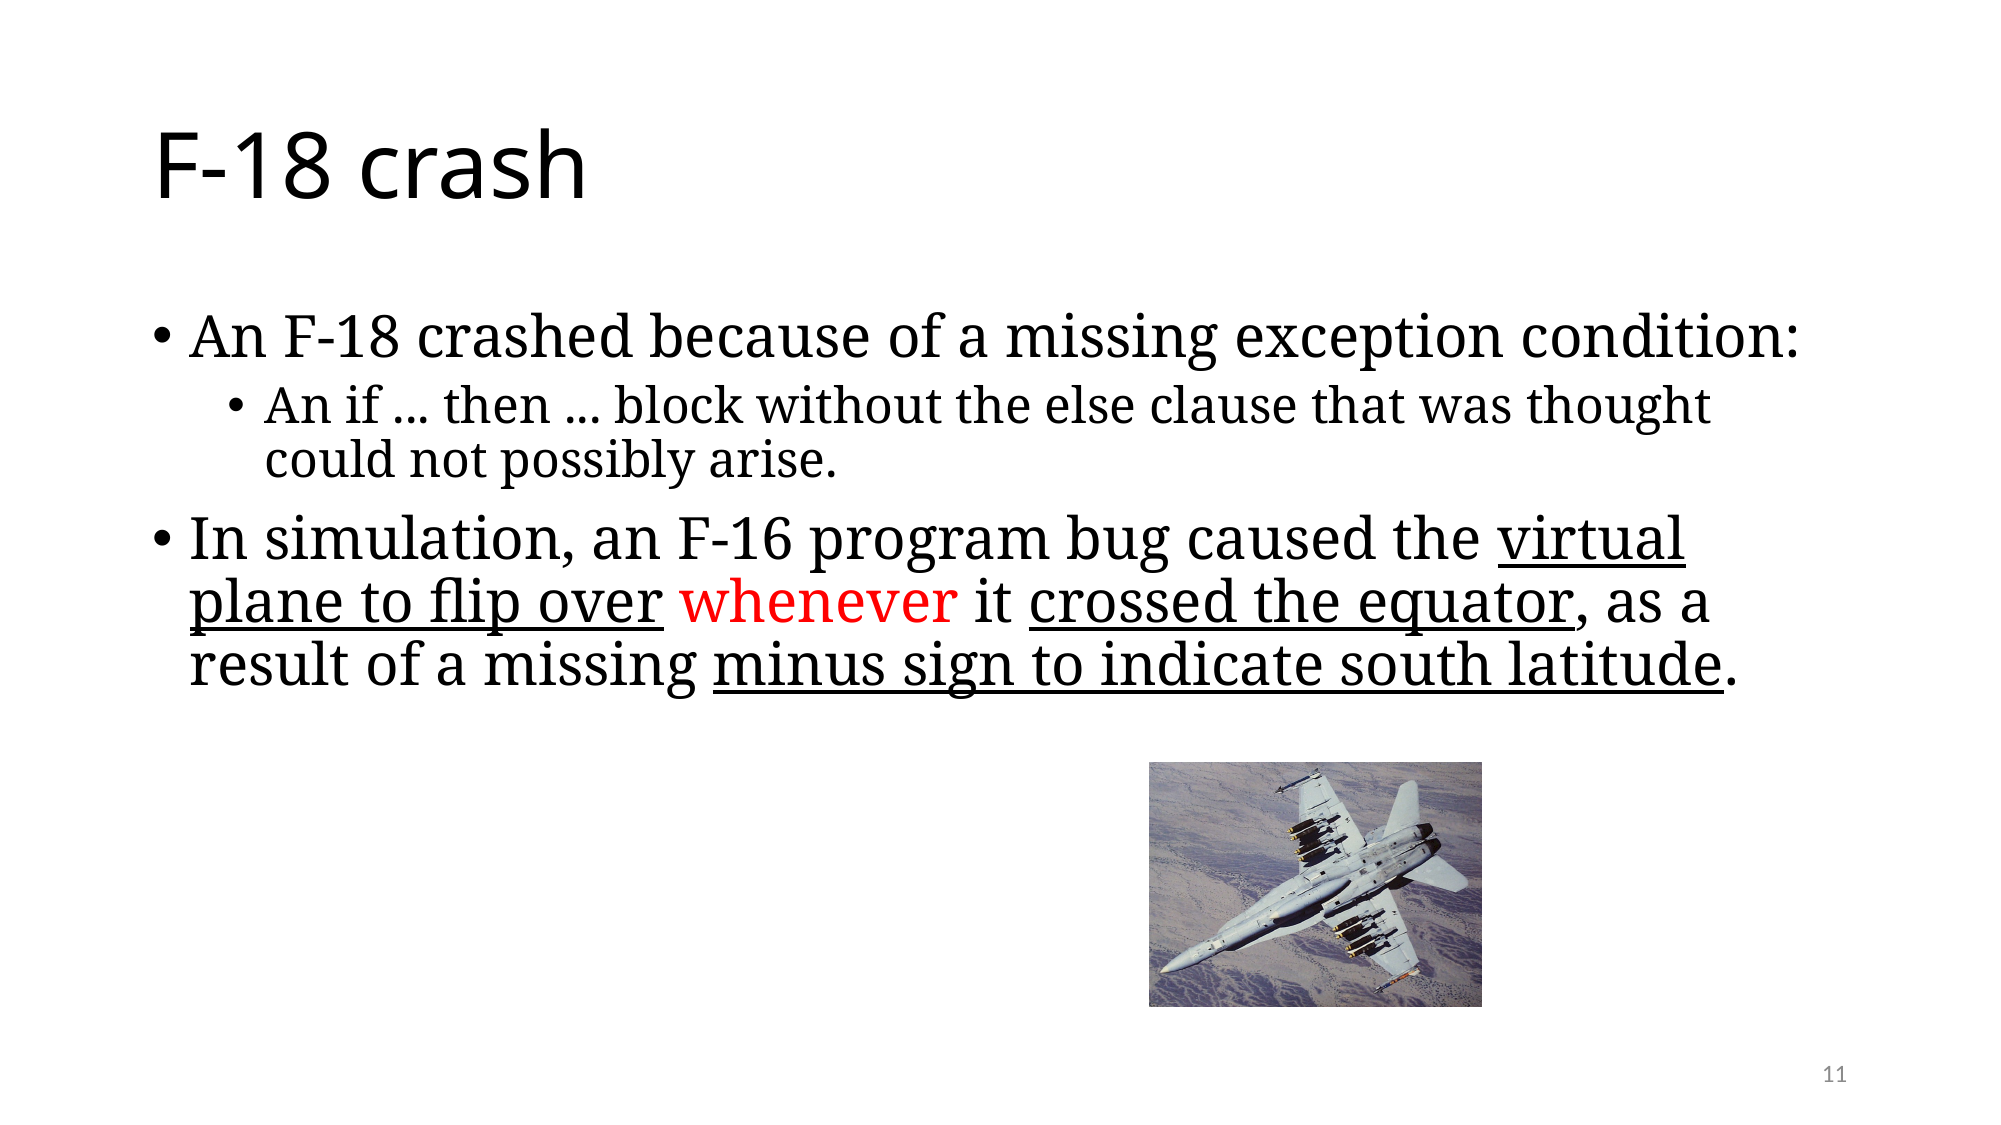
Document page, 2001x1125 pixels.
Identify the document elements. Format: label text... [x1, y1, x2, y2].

slide_number 11 [1412, 1042, 1863, 1103]
title F-18 crash [137, 59, 1863, 278]
list An F-18 crashed because of a missing exception condition: An if ... then ... block without the else clause that was thought could not possibly arise. In simulation, an F-16 program bug caused the virtual plane to flip over whenever it crossed the equator, as a result of a missing minus sign to indicate south latitude. [137, 299, 1863, 1014]
picture [1149, 762, 1482, 1007]
